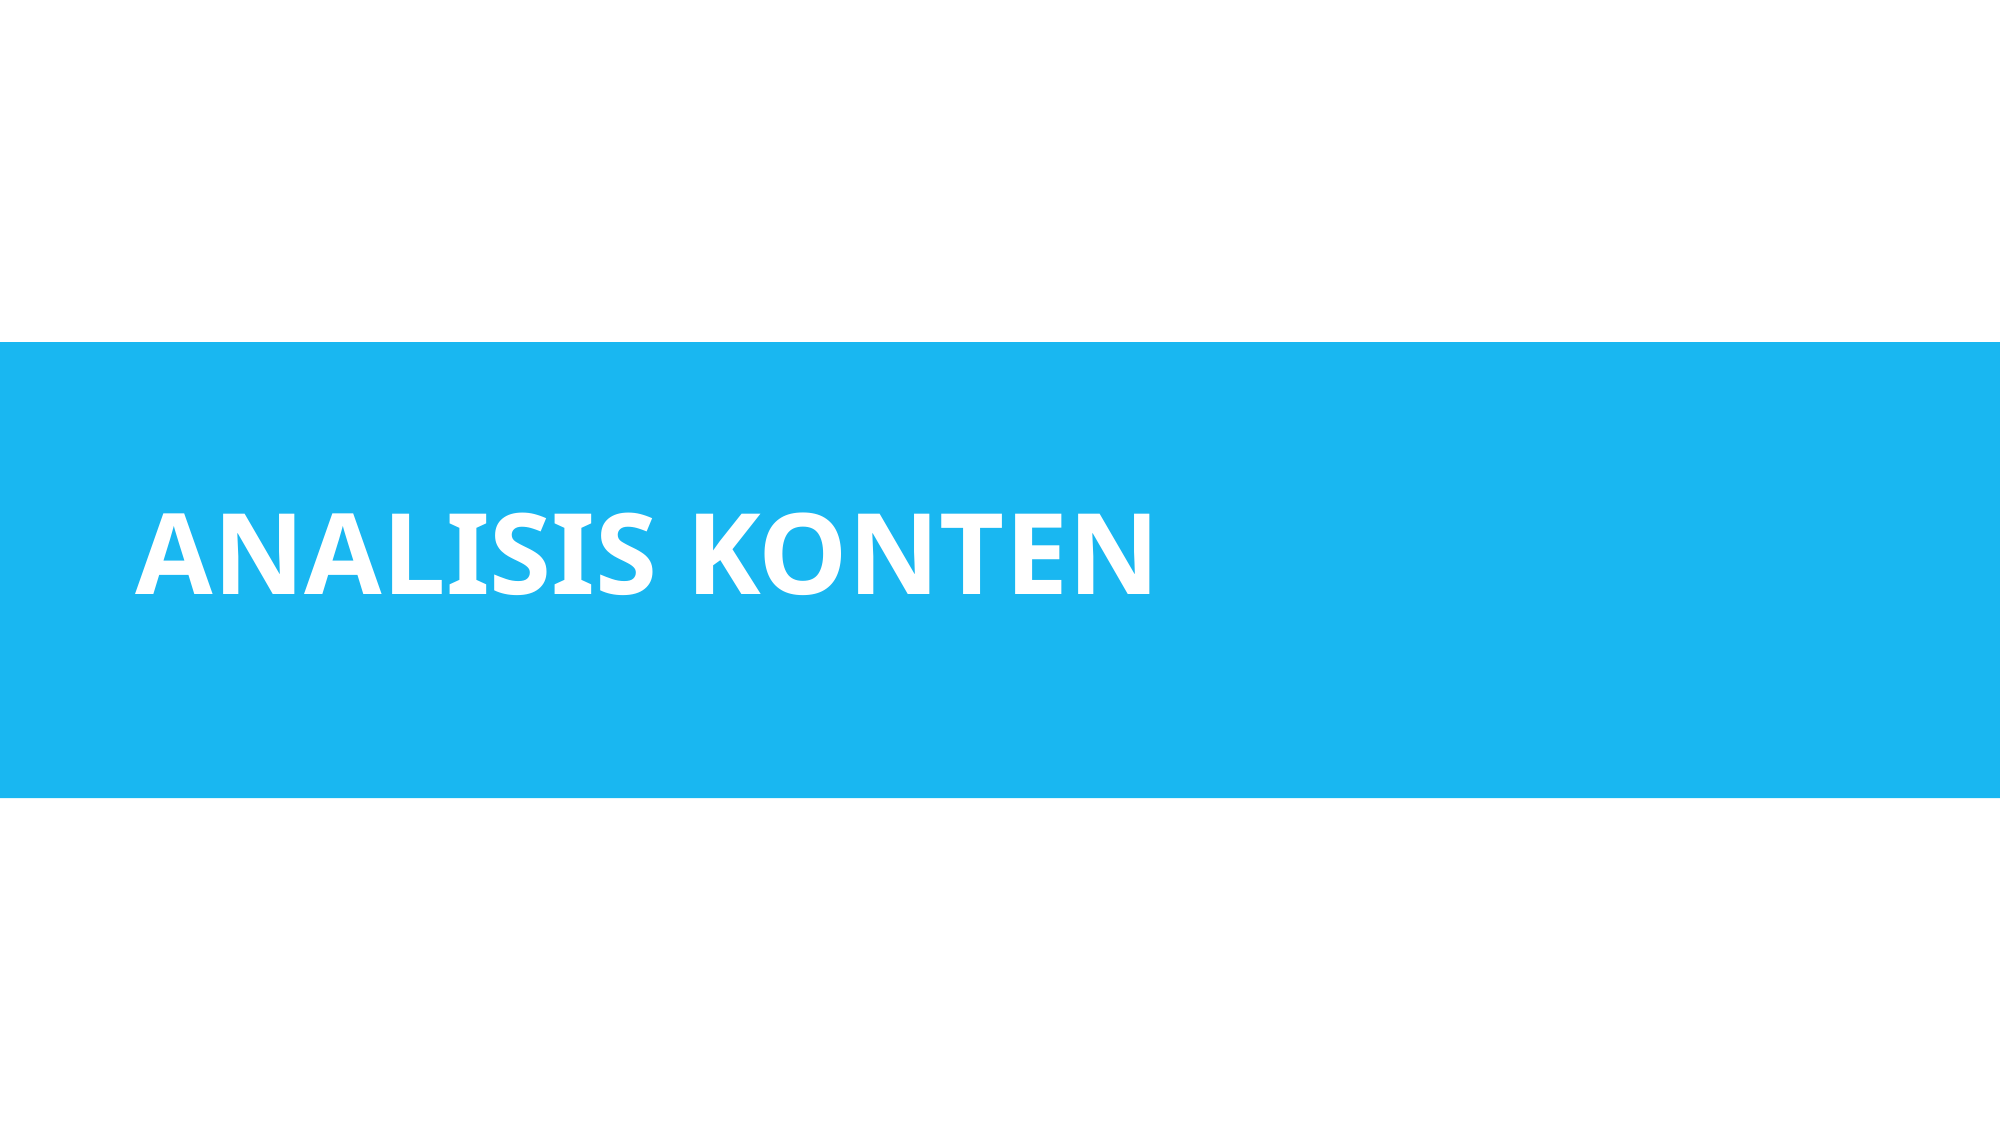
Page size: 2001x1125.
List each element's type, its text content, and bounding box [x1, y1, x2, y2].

text_box ANALISIS KONTEN [121, 474, 1760, 625]
text_box [0, 341, 2000, 799]
